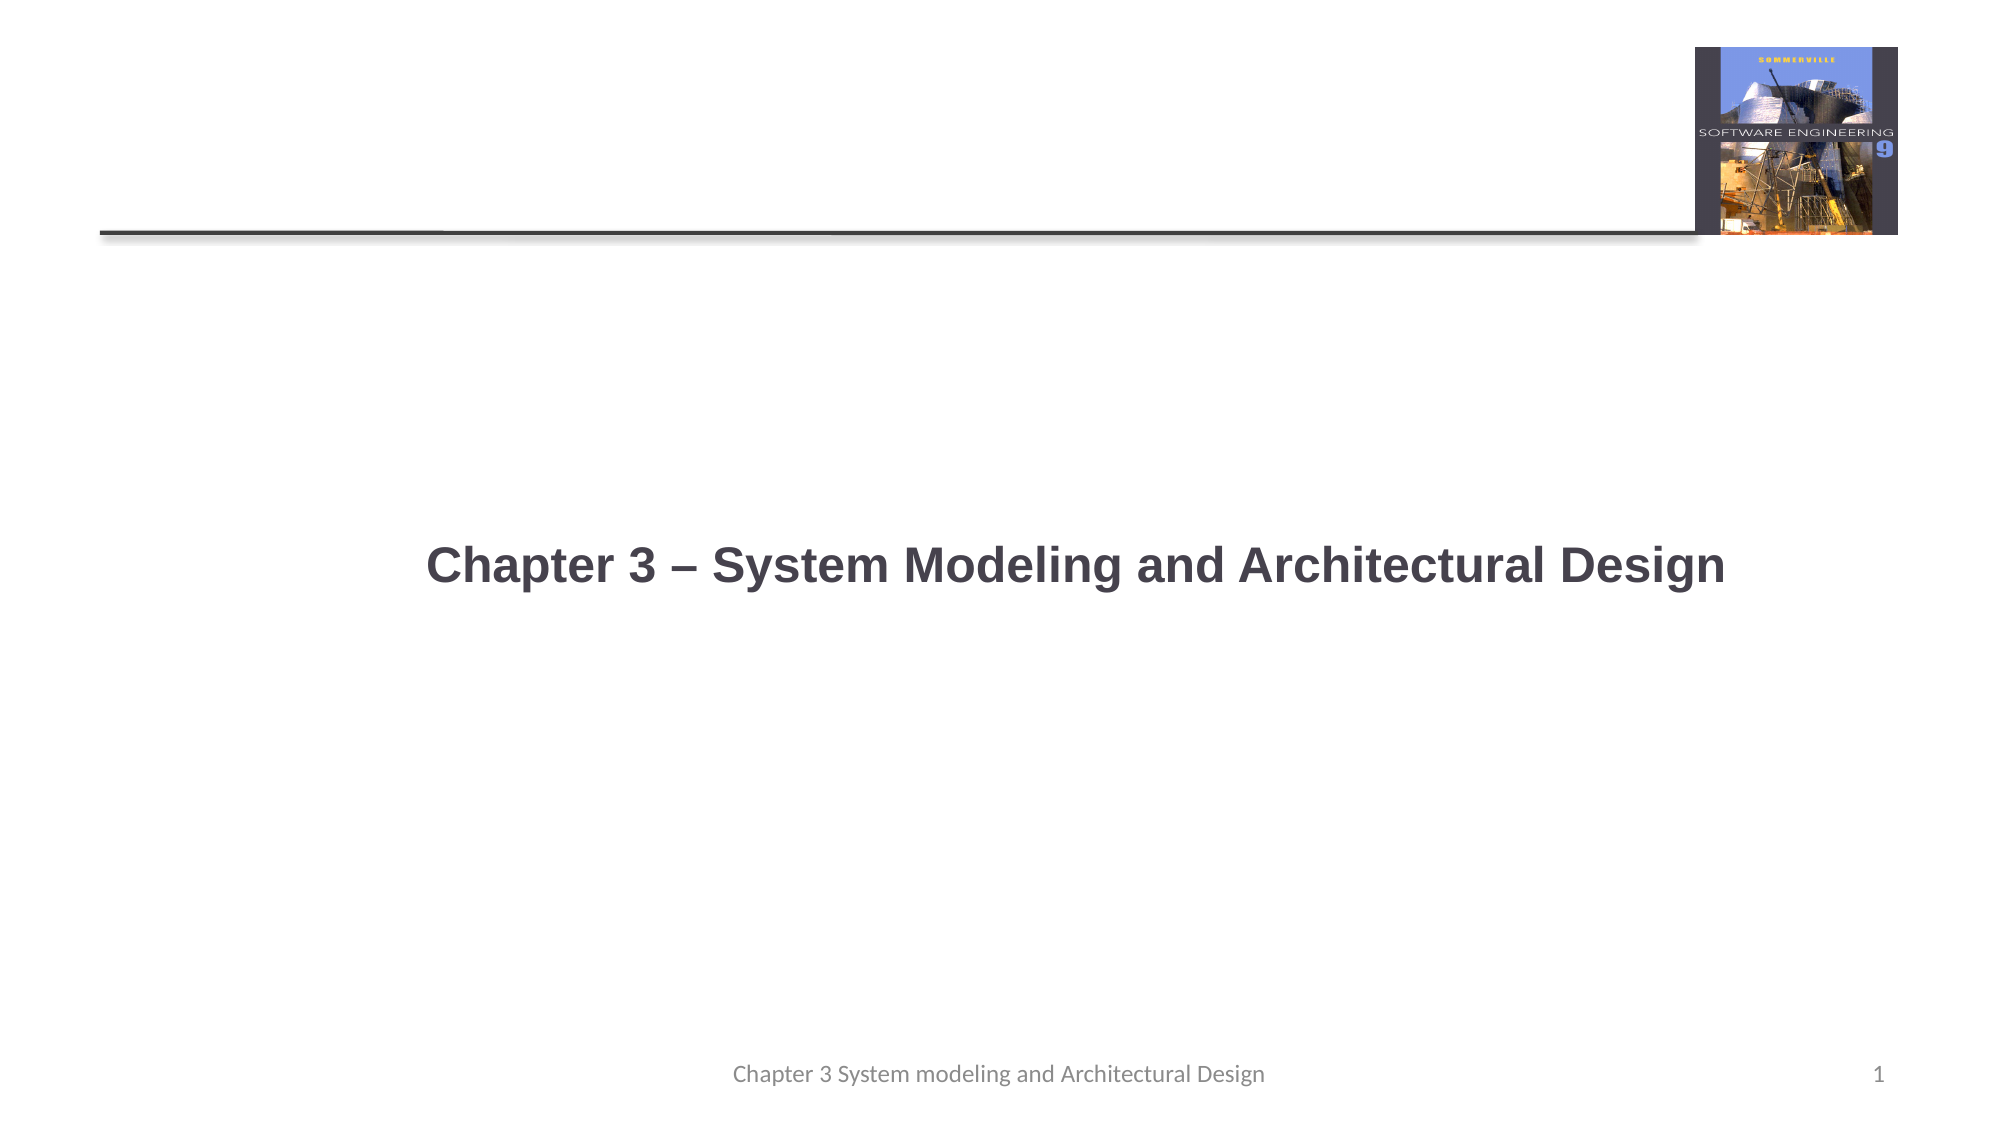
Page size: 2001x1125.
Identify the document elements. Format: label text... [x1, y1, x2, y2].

title Chapter 3 – System Modeling and Architectural Design [401, 468, 1752, 657]
footer Chapter 3 System modeling and Architectural Design [683, 1042, 1317, 1103]
picture [1695, 47, 1898, 235]
slide_number 1 [1433, 1042, 1900, 1103]
